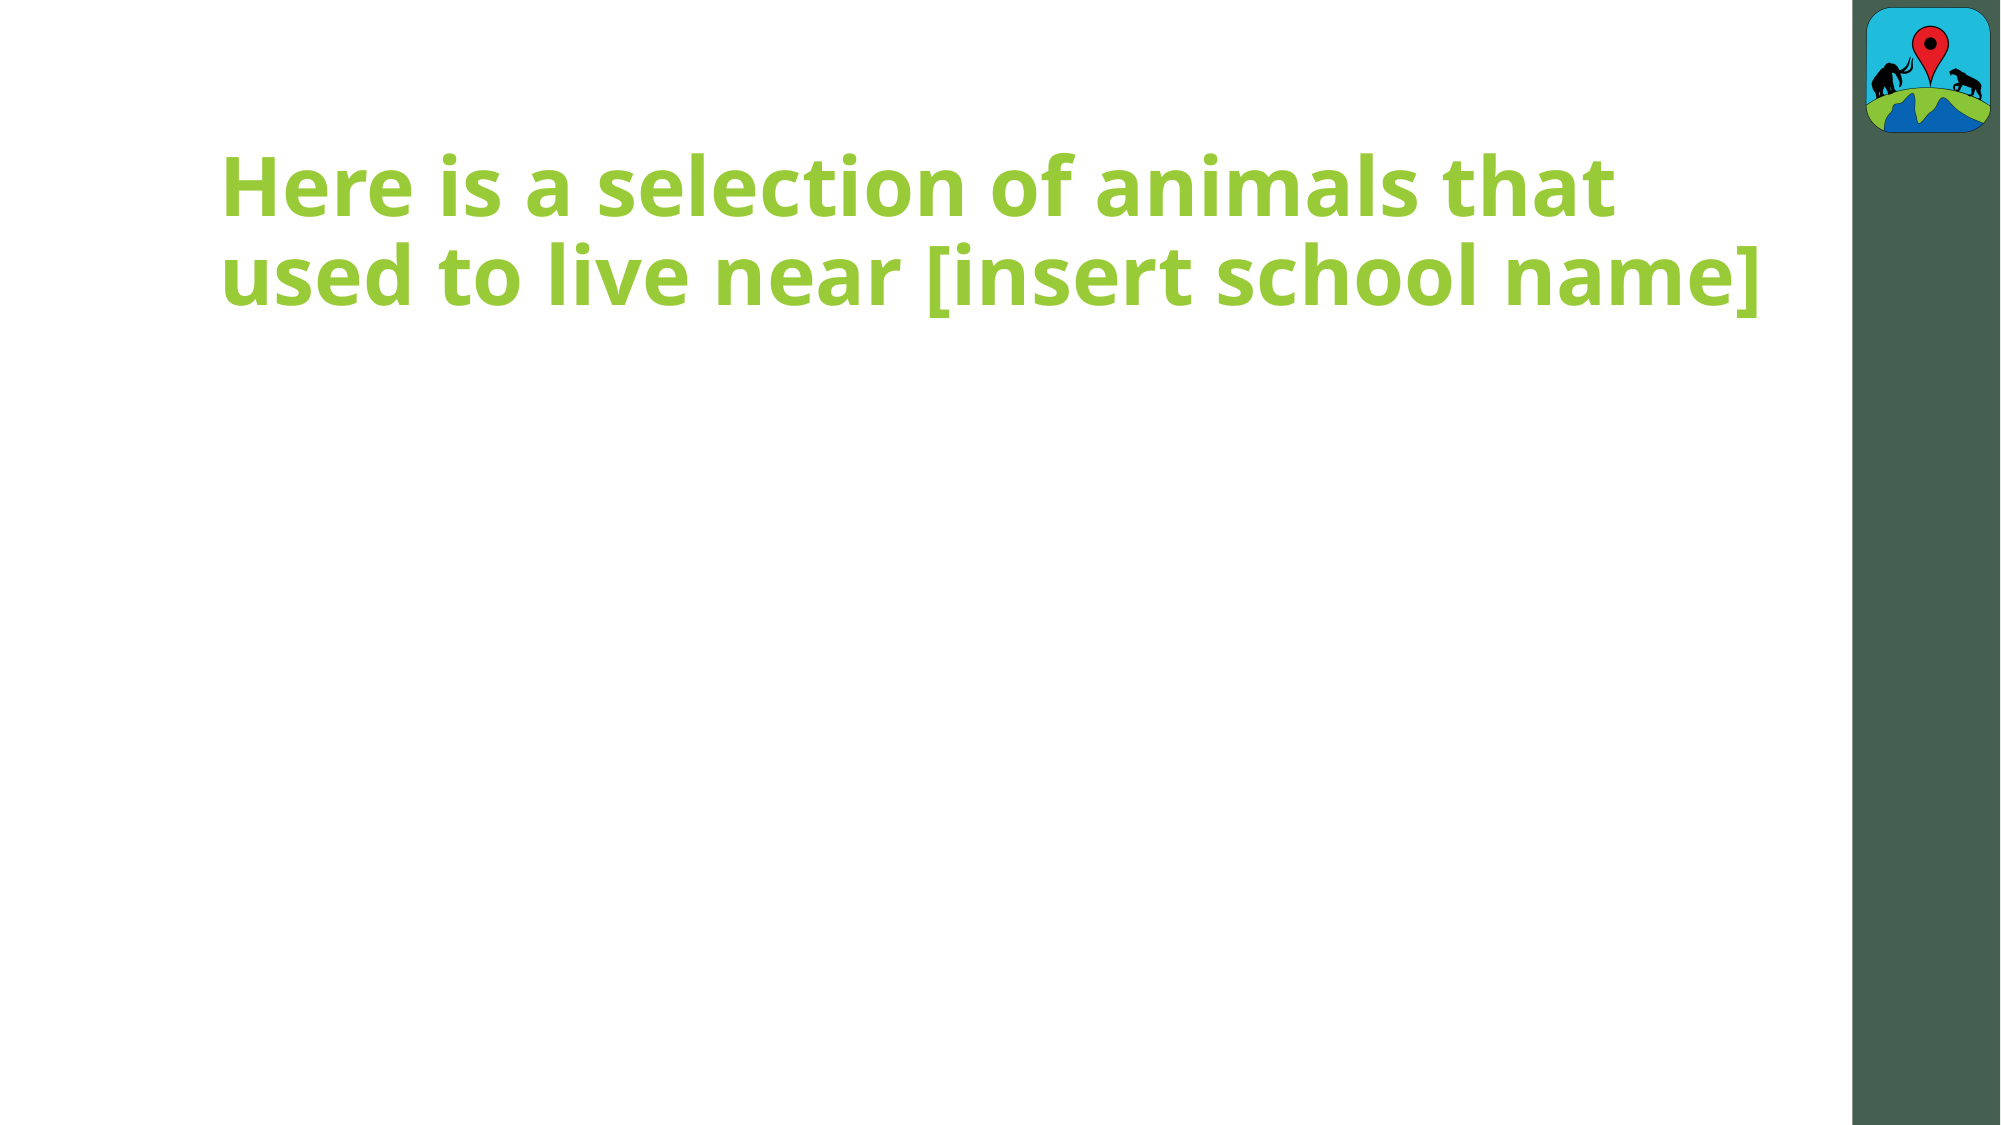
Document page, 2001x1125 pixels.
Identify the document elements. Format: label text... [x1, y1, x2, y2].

picture [1846, 0, 2000, 146]
title Here is a selection of animals that used to live near [insert school name] [204, 96, 1795, 332]
